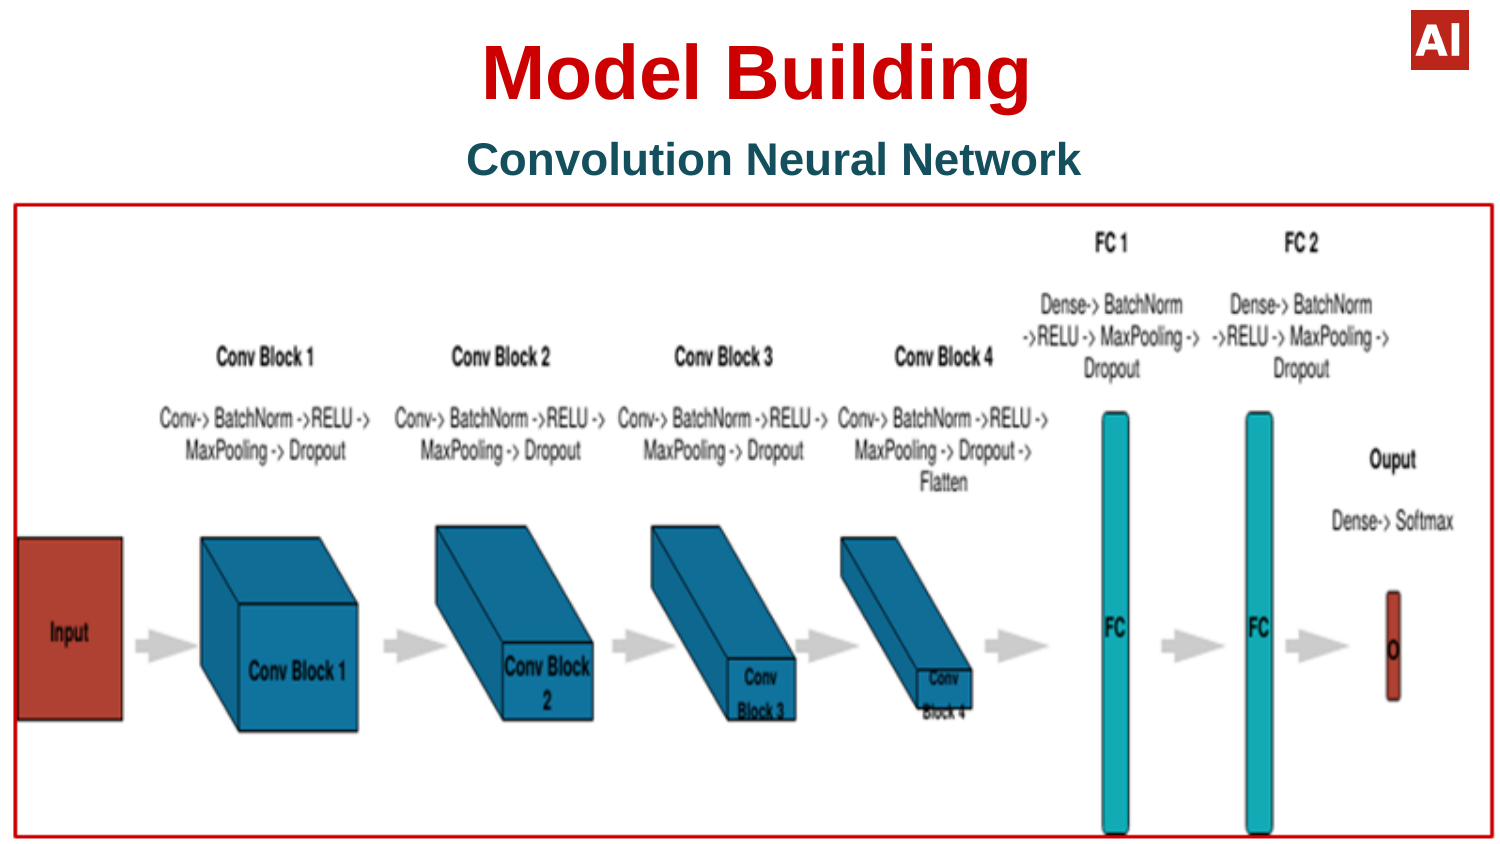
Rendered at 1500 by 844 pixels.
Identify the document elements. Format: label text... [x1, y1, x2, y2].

text_box Convolution Neural Network [47, 114, 1500, 200]
picture [12, 200, 1500, 844]
title Model Building [58, 0, 1456, 114]
picture [1456, 10, 1469, 70]
